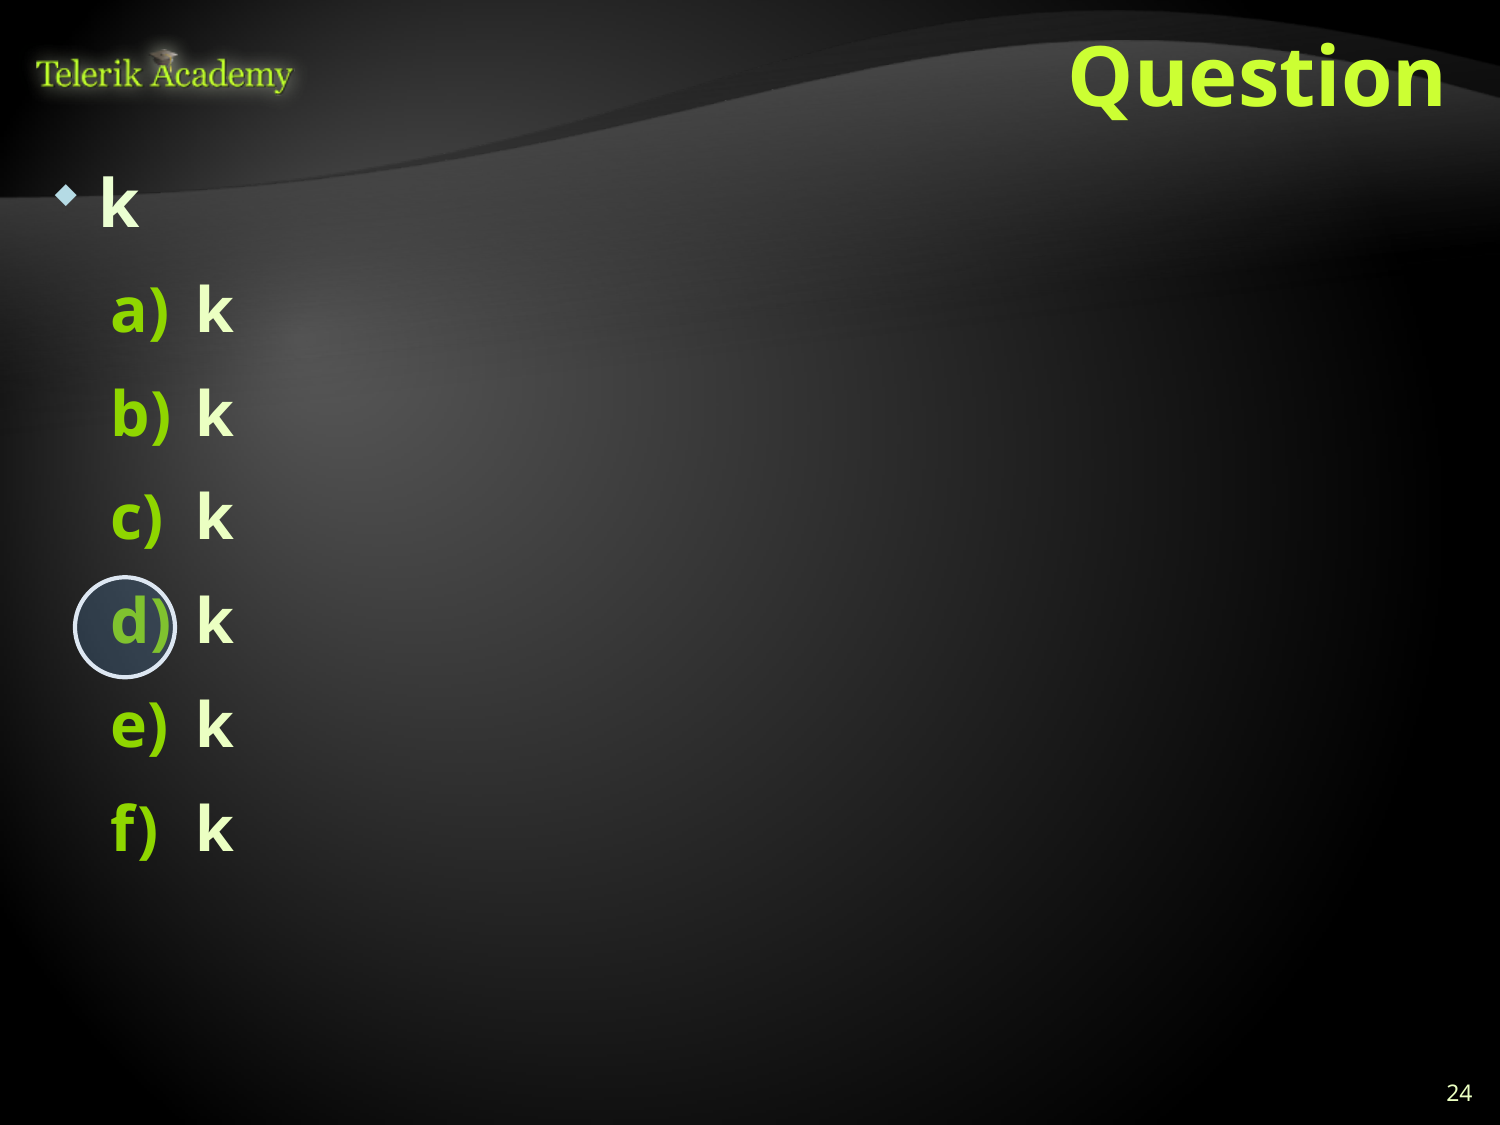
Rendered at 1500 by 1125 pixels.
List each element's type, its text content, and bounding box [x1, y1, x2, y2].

title Question [300, 12, 1463, 149]
text_box [72, 575, 178, 680]
list k k k k k k k [37, 149, 1463, 1075]
picture [0, 0, 1500, 1125]
slide_number 24 [1412, 1074, 1488, 1113]
